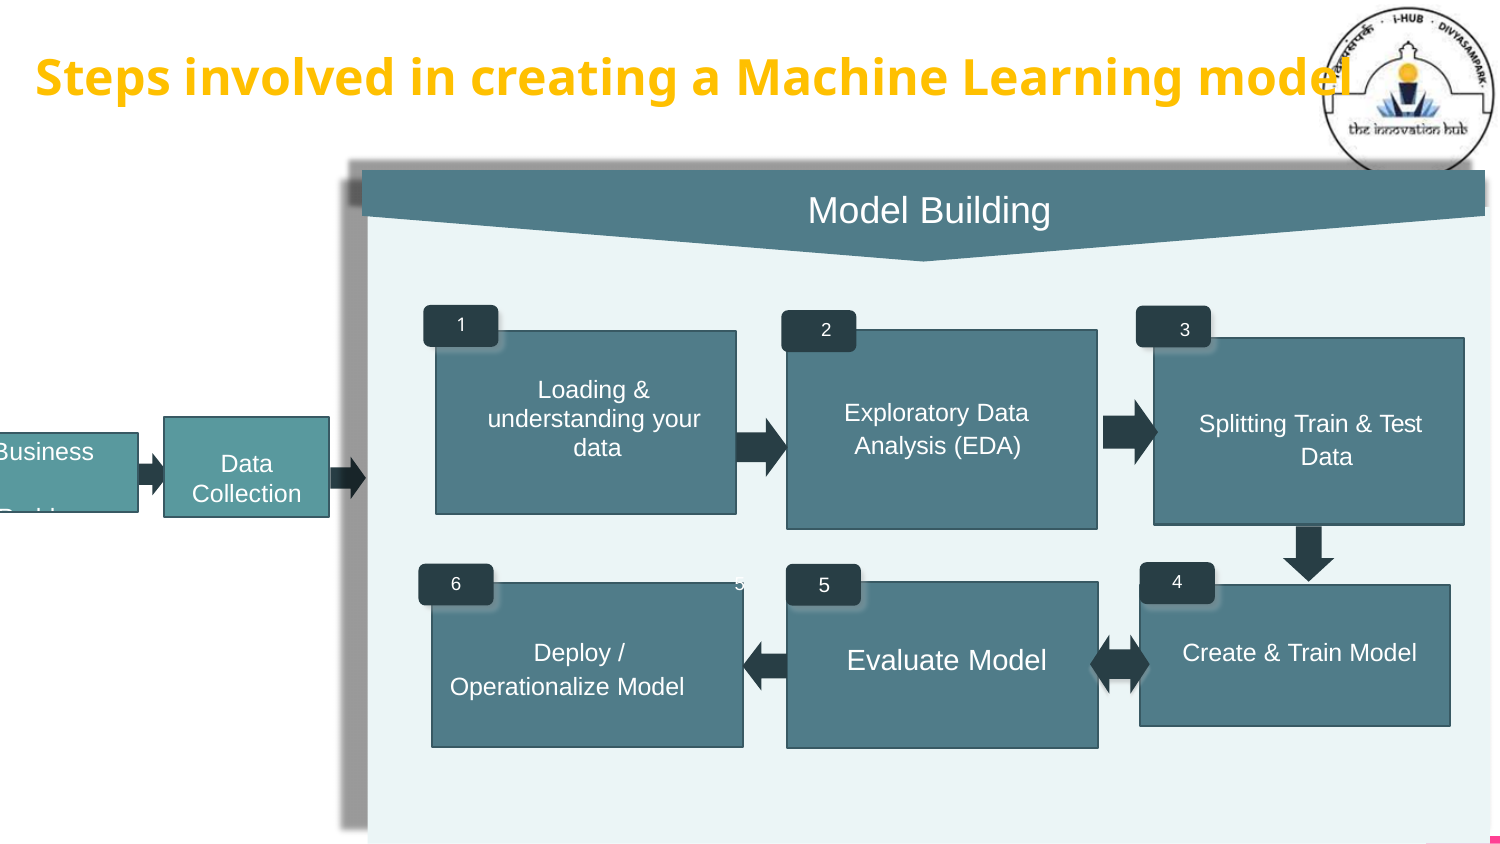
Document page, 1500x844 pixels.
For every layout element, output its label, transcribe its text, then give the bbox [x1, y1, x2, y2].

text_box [430, 581, 744, 749]
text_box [413, 559, 507, 619]
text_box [785, 699, 1100, 749]
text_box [781, 559, 875, 620]
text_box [736, 300, 1335, 692]
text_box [418, 300, 512, 361]
picture [1318, 1, 1500, 186]
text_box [129, 152, 1496, 844]
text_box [1085, 632, 1154, 705]
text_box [435, 330, 730, 514]
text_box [1138, 583, 1452, 727]
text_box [1135, 557, 1229, 618]
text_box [1131, 301, 1225, 361]
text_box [0, 432, 139, 513]
text_box Steps involved in creating a Machine Learning model [33, 43, 1362, 106]
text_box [1339, 336, 1466, 526]
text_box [163, 417, 330, 517]
